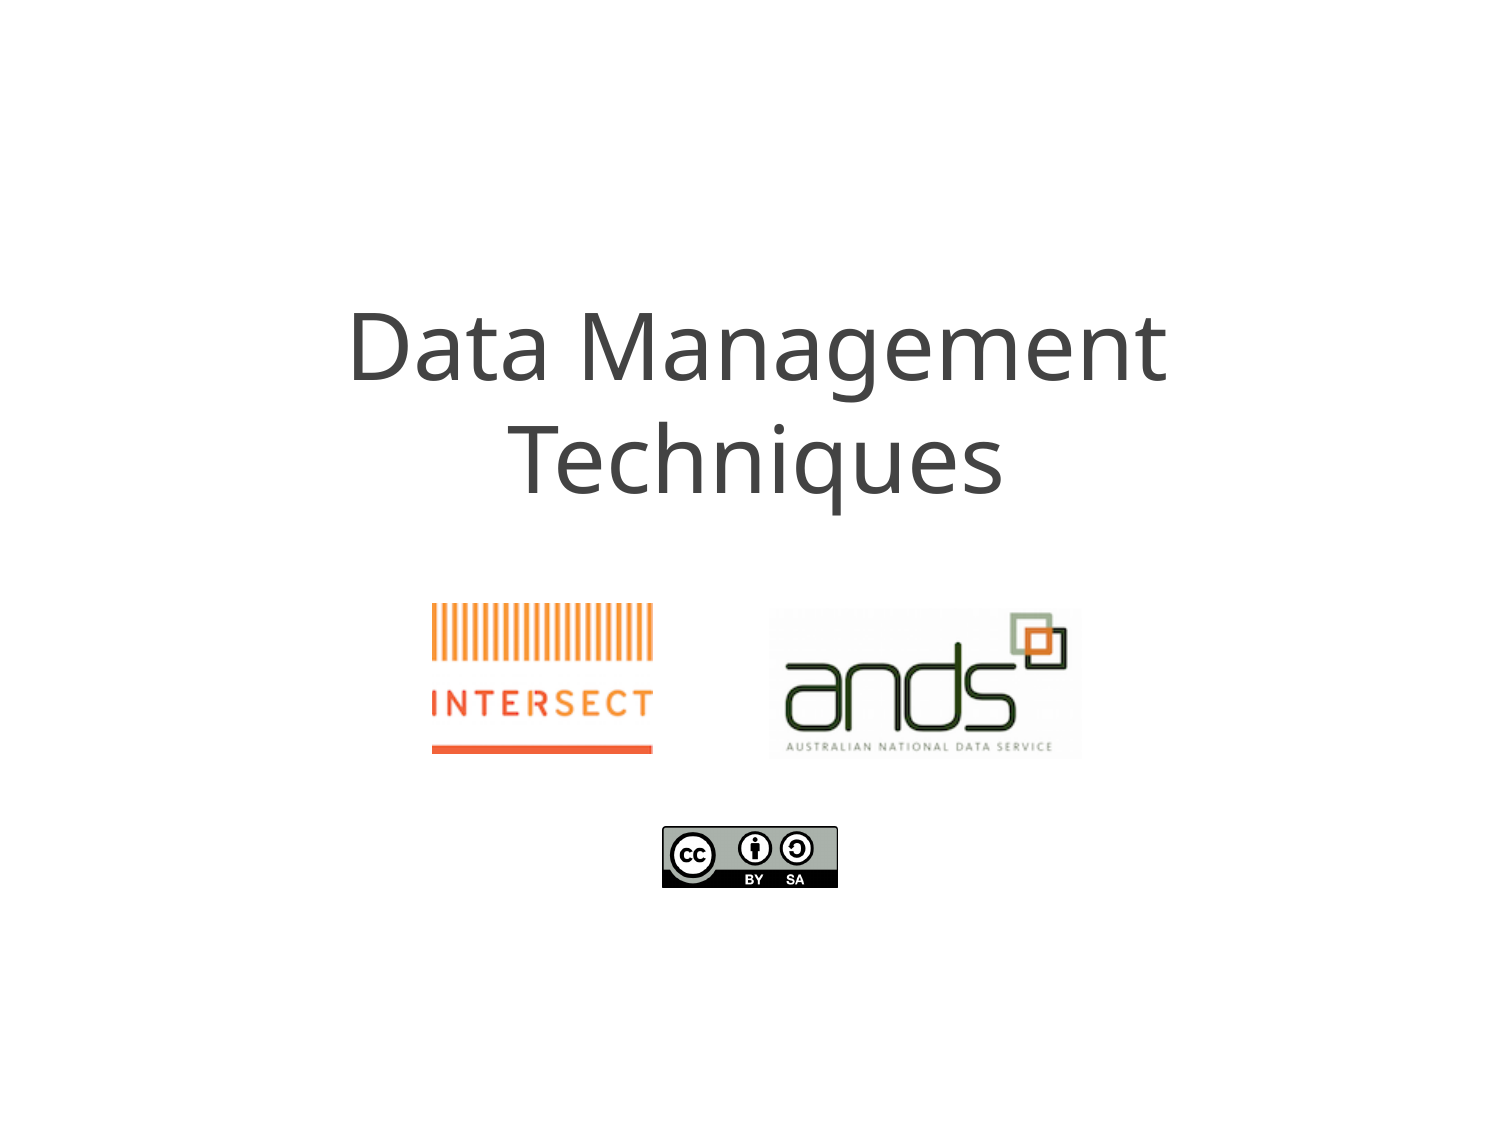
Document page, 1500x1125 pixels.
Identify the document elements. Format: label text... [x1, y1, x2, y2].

title Data Management Techniques [118, 323, 1394, 476]
picture [432, 603, 654, 754]
picture [662, 826, 838, 889]
text_box [173, 215, 1339, 323]
picture [769, 608, 1083, 759]
text_box [173, 476, 1340, 910]
